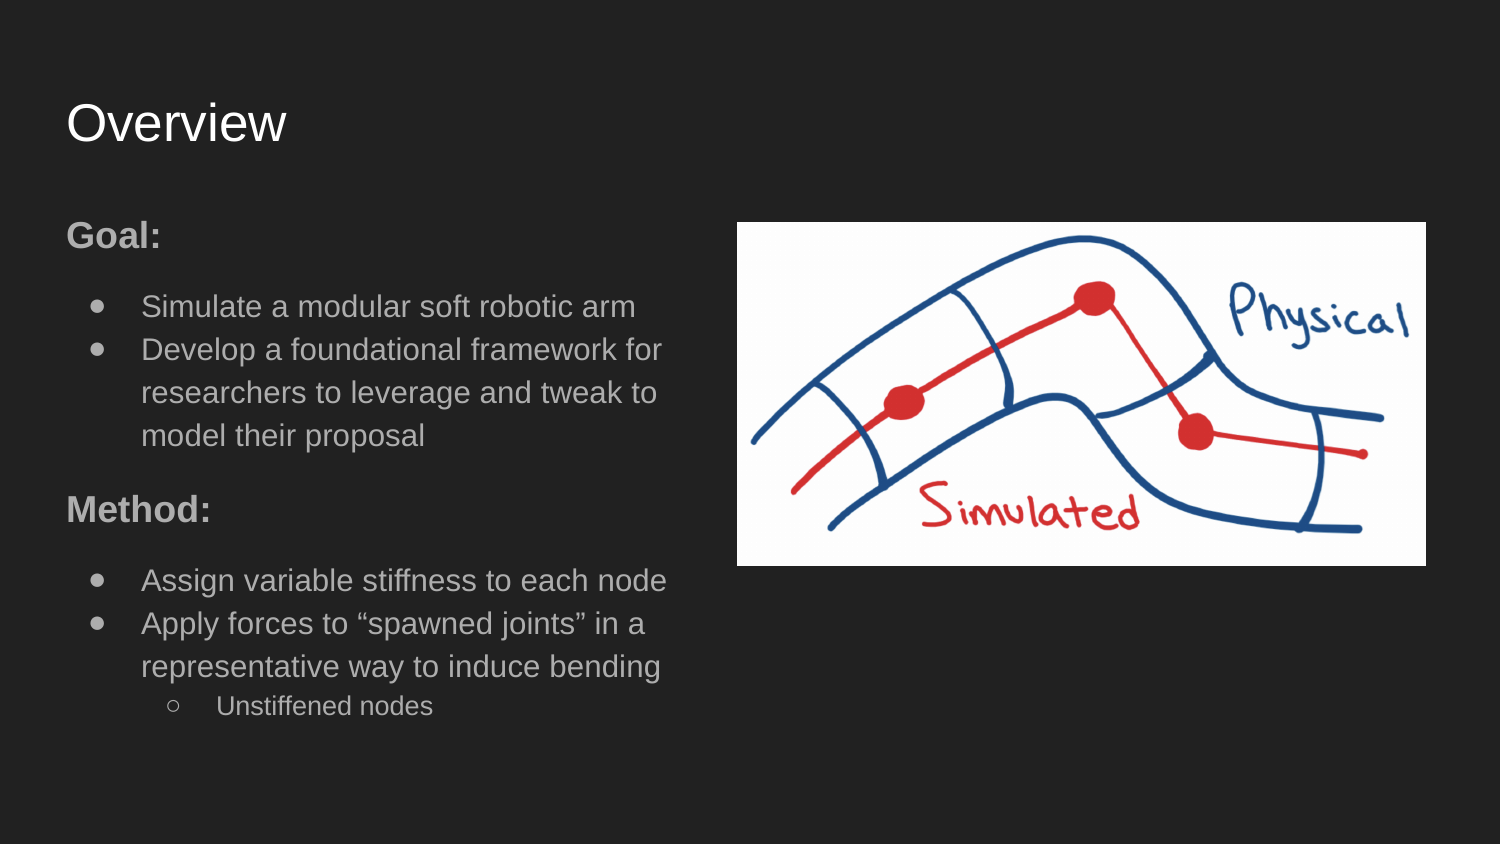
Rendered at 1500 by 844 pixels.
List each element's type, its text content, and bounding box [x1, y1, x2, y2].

picture [737, 222, 1426, 567]
list Goal: Simulate a modular soft robotic arm Develop a foundational framework for researchers to leverage and tweak to model their proposal Method: Assign variable stiffness to each node Apply forces to “spawned joints” in a representative way to induce bending Unstiffened nodes [51, 189, 708, 786]
title Overview [51, 72, 1449, 167]
